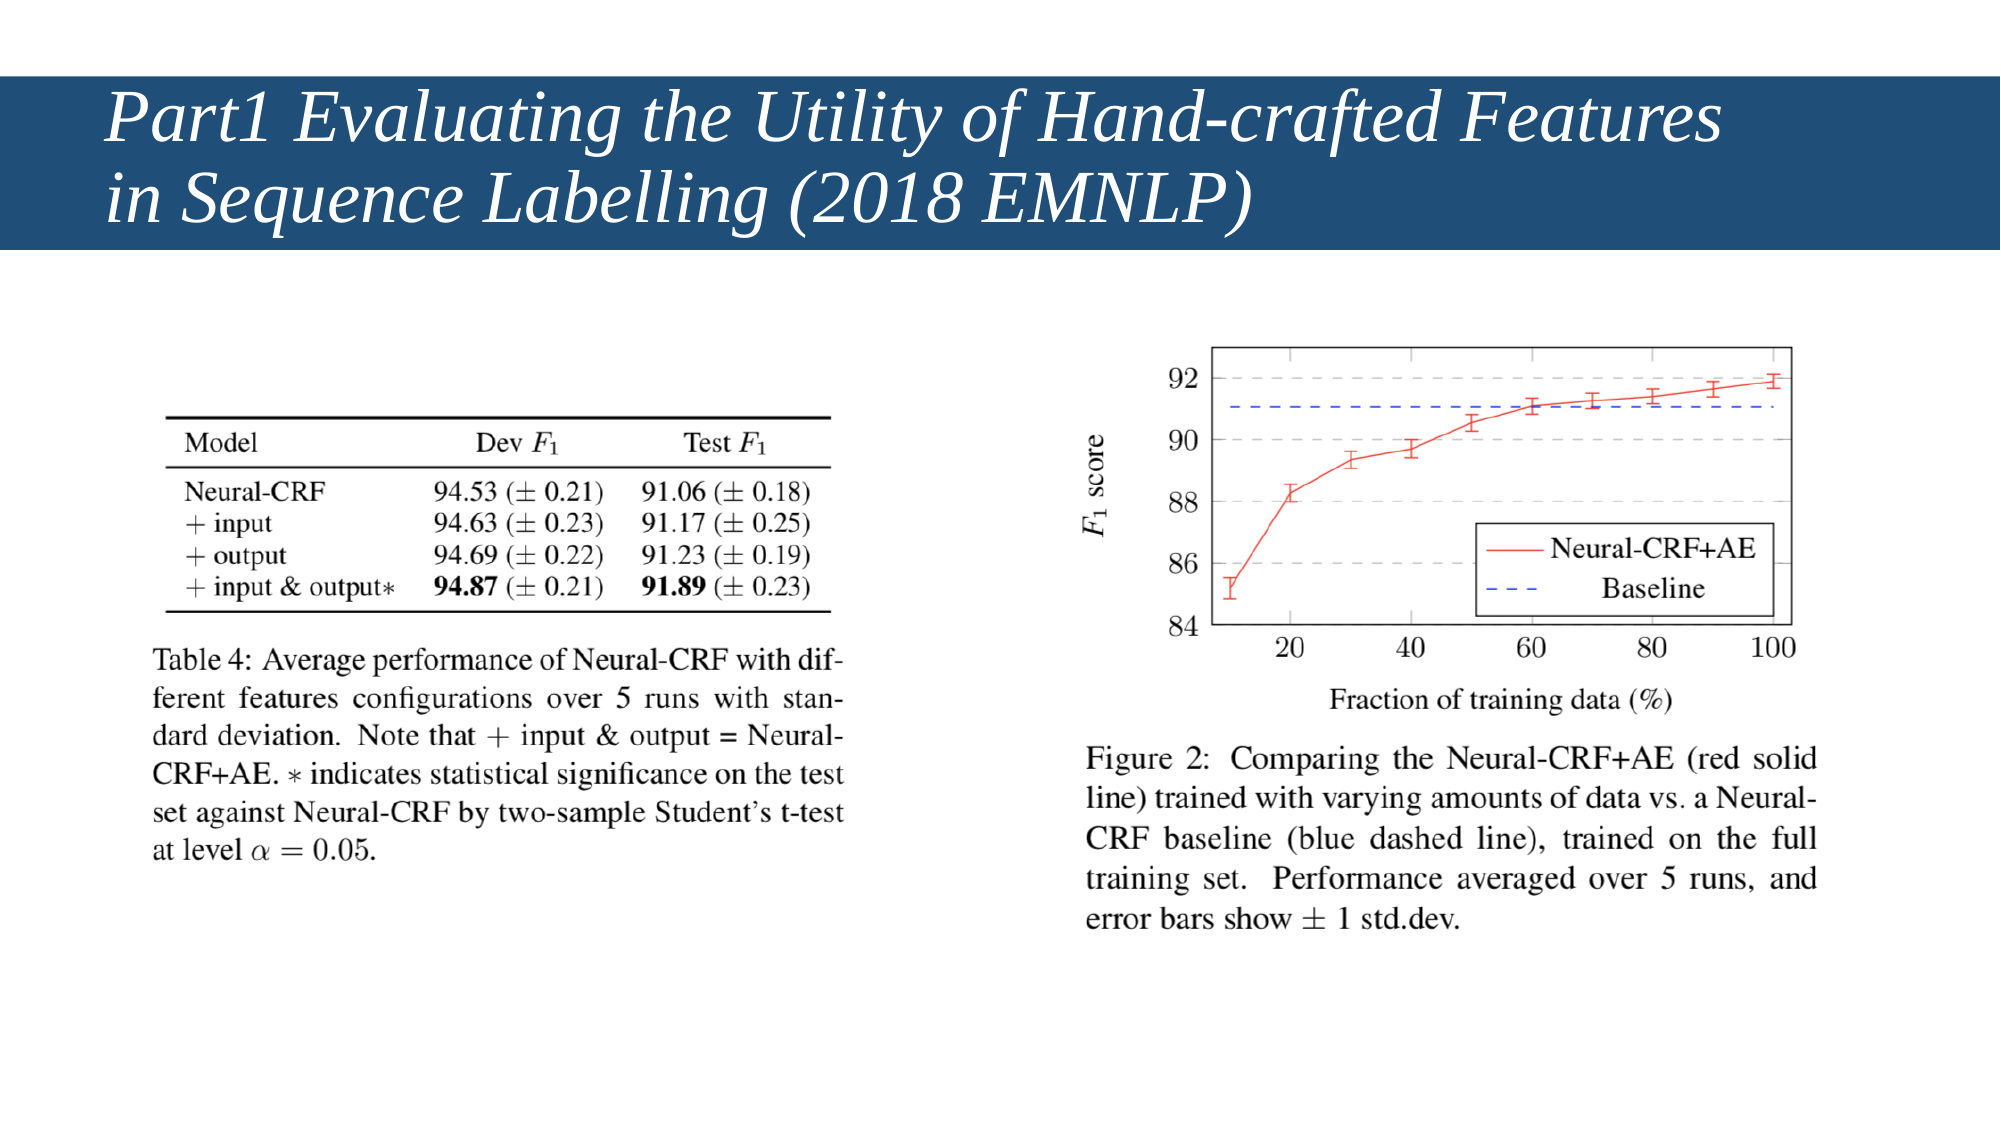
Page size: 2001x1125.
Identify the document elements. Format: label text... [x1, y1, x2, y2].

title Part1 Evaluating the Utility of Hand-crafted Features in Sequence Labelling (2018 EMNLP) [89, 66, 1815, 285]
text_box [1815, 75, 2000, 251]
picture [146, 388, 856, 886]
text_box [0, 75, 89, 251]
picture [1070, 316, 1849, 958]
